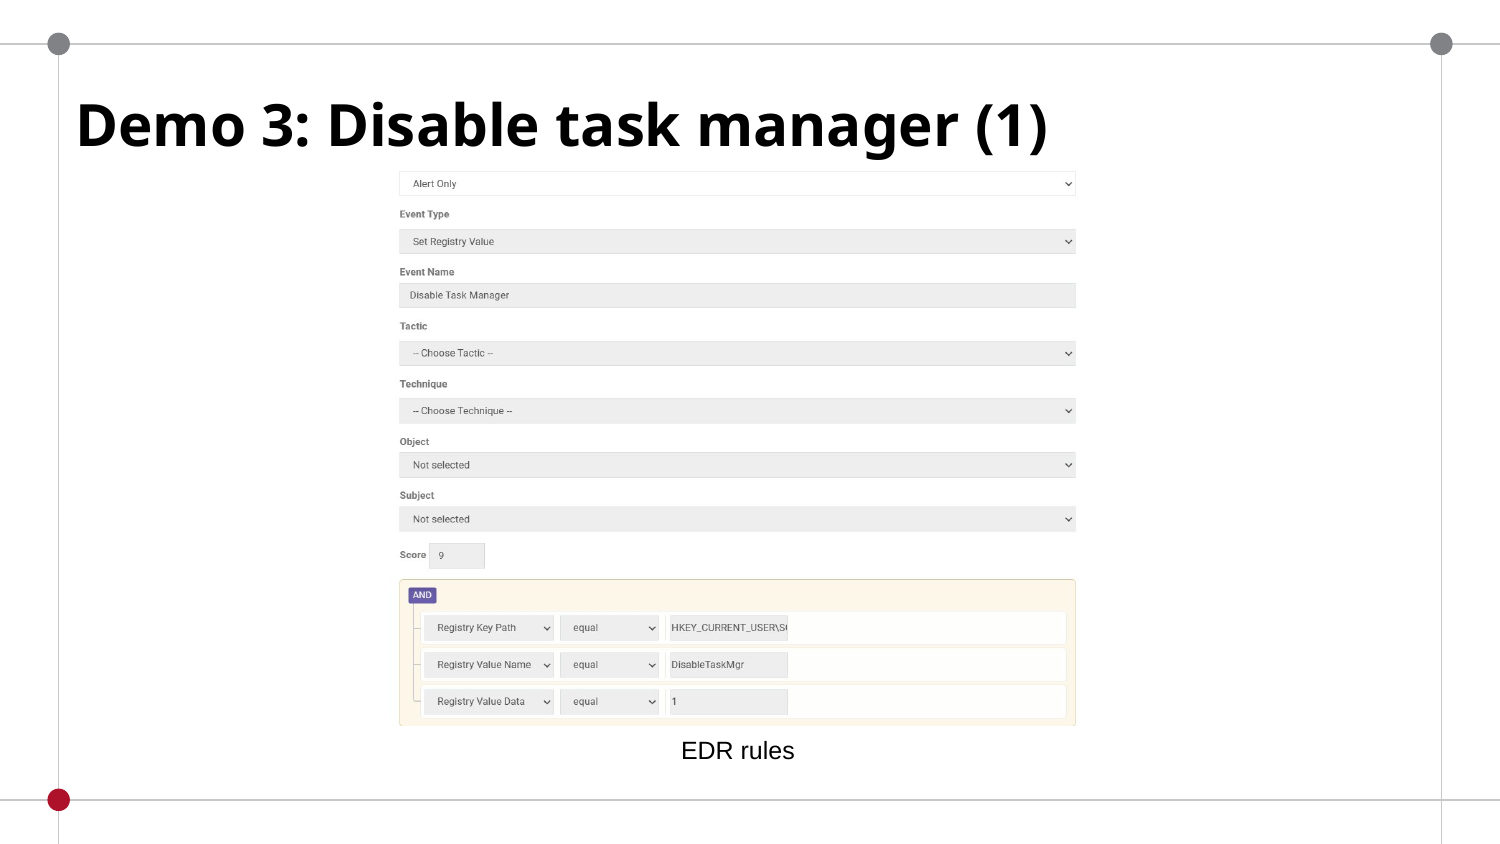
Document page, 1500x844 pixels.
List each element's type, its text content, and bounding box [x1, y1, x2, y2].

picture [390, 166, 1084, 727]
title Demo 3: Disable task manager (1) [60, 72, 1440, 167]
text_box EDR rules​ [512, 734, 963, 772]
